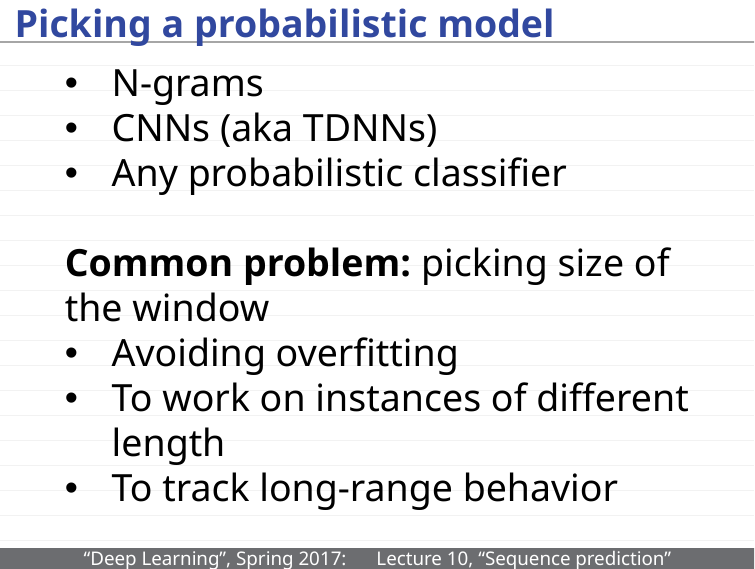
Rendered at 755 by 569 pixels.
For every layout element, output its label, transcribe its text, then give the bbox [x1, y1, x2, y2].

title Picking a probabilistic model [14, 0, 755, 38]
list N-grams CNNs (aka TDNNs) Any probabilistic classifier Common problem: picking size of the window Avoiding overfitting To work on instances of different length To track long-range behavior [64, 59, 704, 549]
